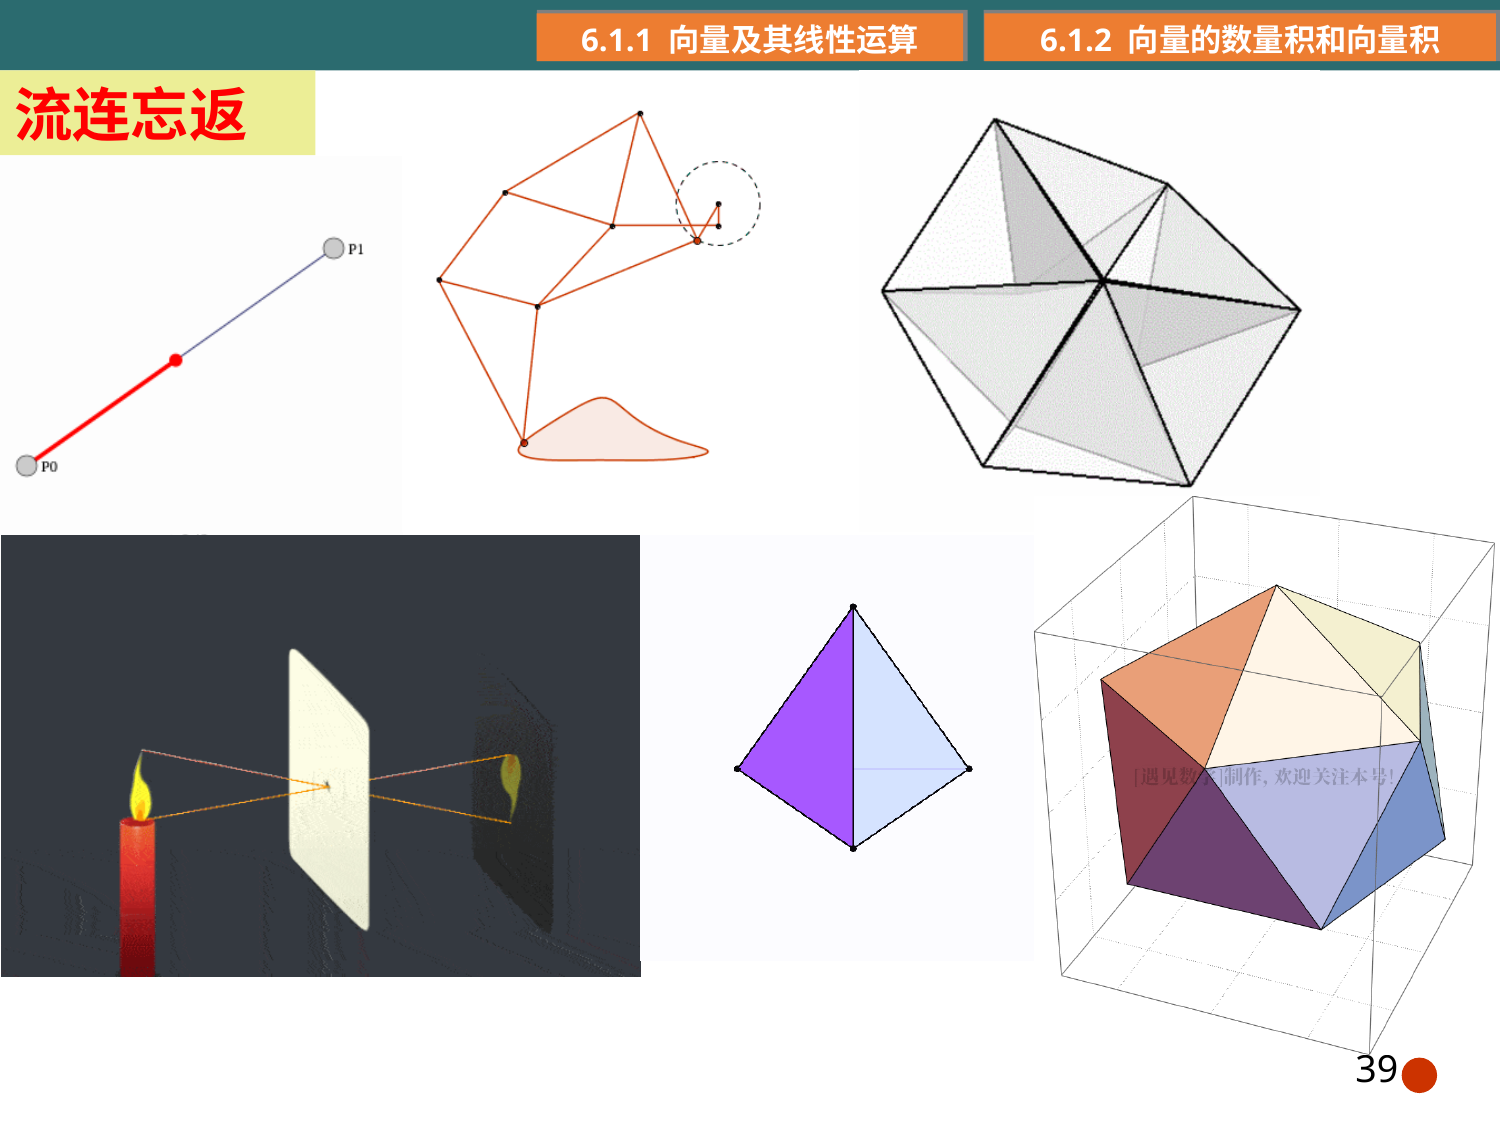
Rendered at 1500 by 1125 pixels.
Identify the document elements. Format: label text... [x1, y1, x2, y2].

text_box 6.1.2 向量的数量积和向量积 [984, 13, 1496, 62]
text_box 6.1.1 向量及其线性运算 [536, 13, 964, 62]
text_box [1401, 1057, 1438, 1094]
slide_number 39 [1340, 1055, 1481, 1113]
text_box 流连忘返 [0, 70, 316, 156]
text_box [536, 9, 969, 62]
picture [0, 70, 1495, 1055]
text_box [983, 9, 1500, 62]
text_box [0, 1, 1500, 71]
